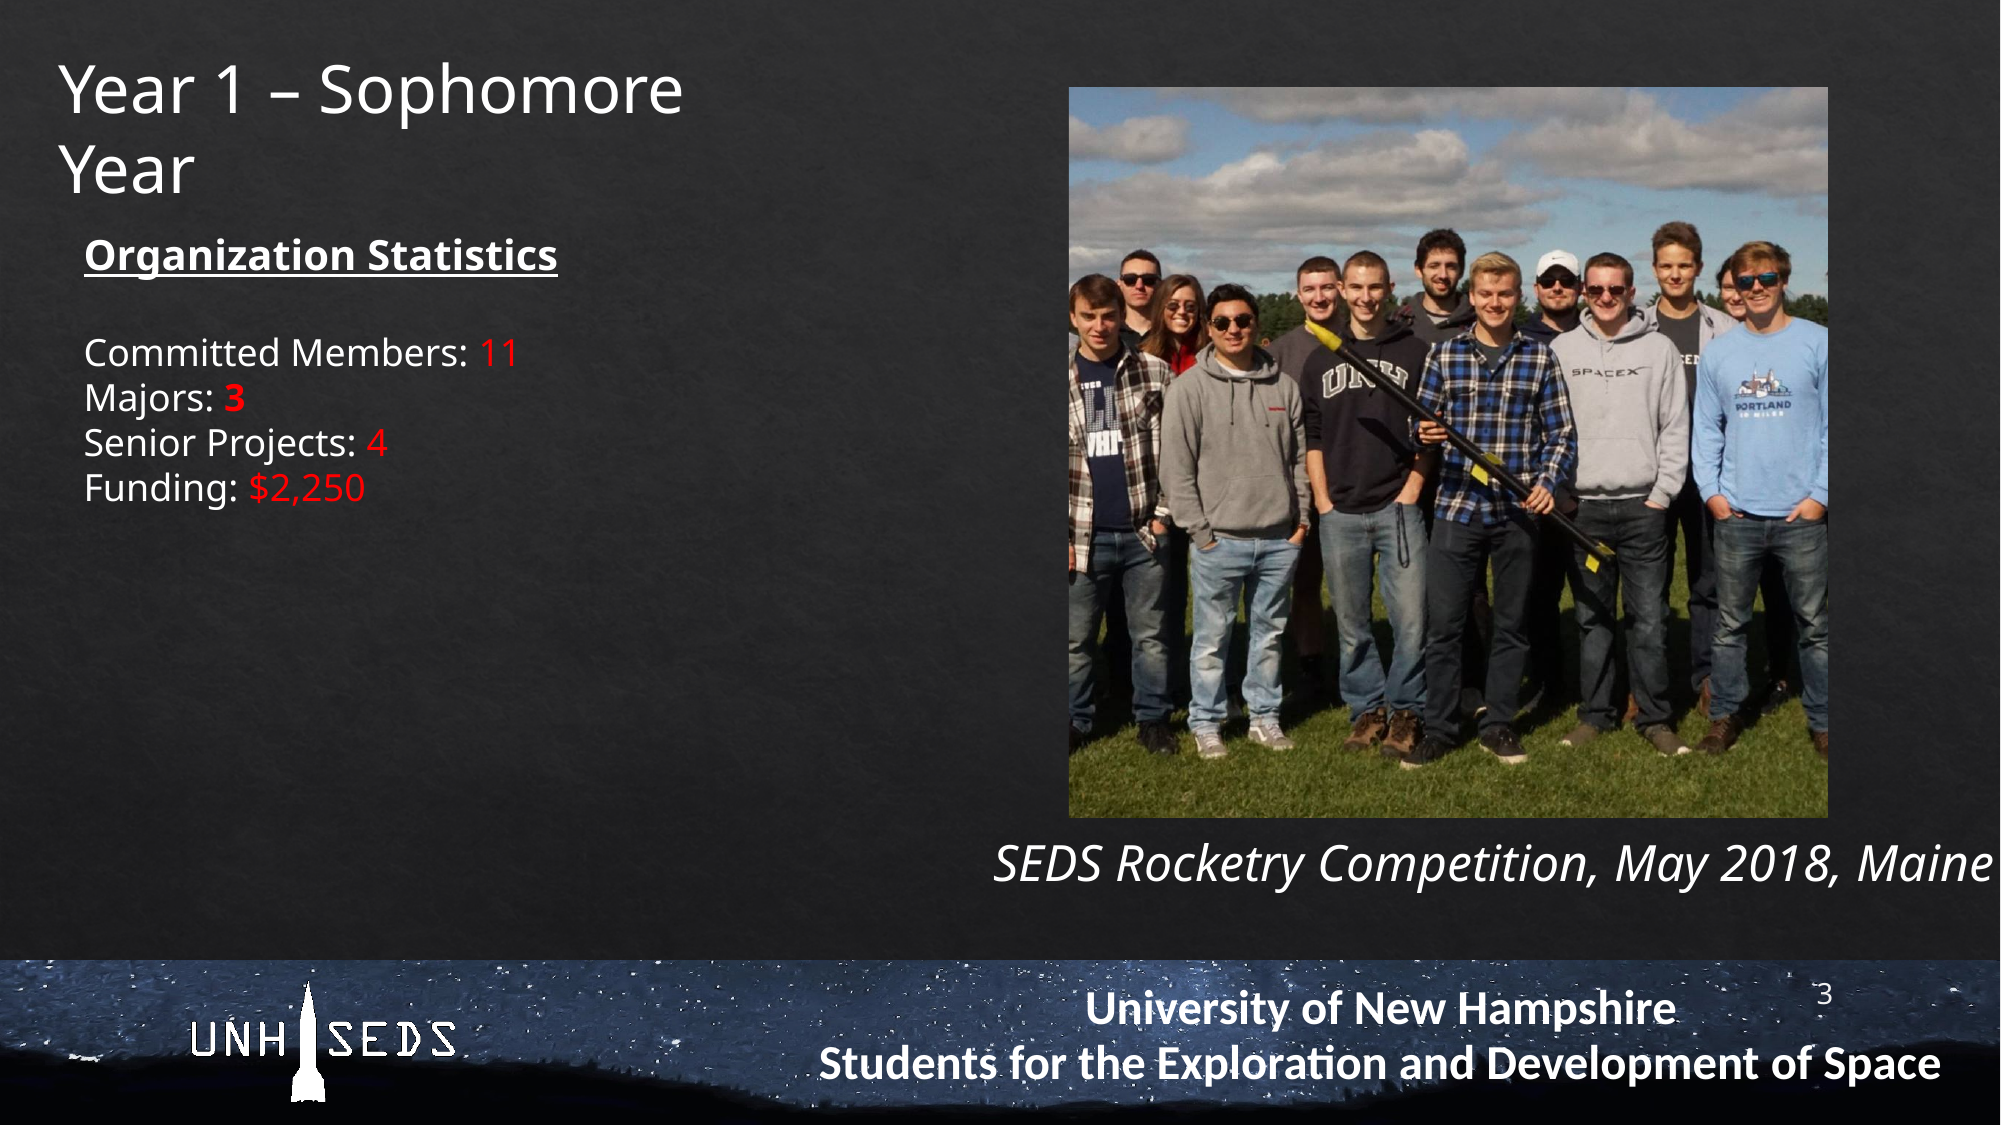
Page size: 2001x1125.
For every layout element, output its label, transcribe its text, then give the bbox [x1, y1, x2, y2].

text_box Year 1 – Sophomore Year [43, 39, 832, 214]
text_box SEDS Rocketry Competition, May 2018, Maine [978, 824, 2000, 900]
picture [1068, 87, 1829, 819]
text_box Organization Statistics Committed Members: 11 Majors: 3 Senior Projects: 4 Funding: $2,250 [68, 221, 810, 607]
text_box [0, 959, 2000, 1125]
